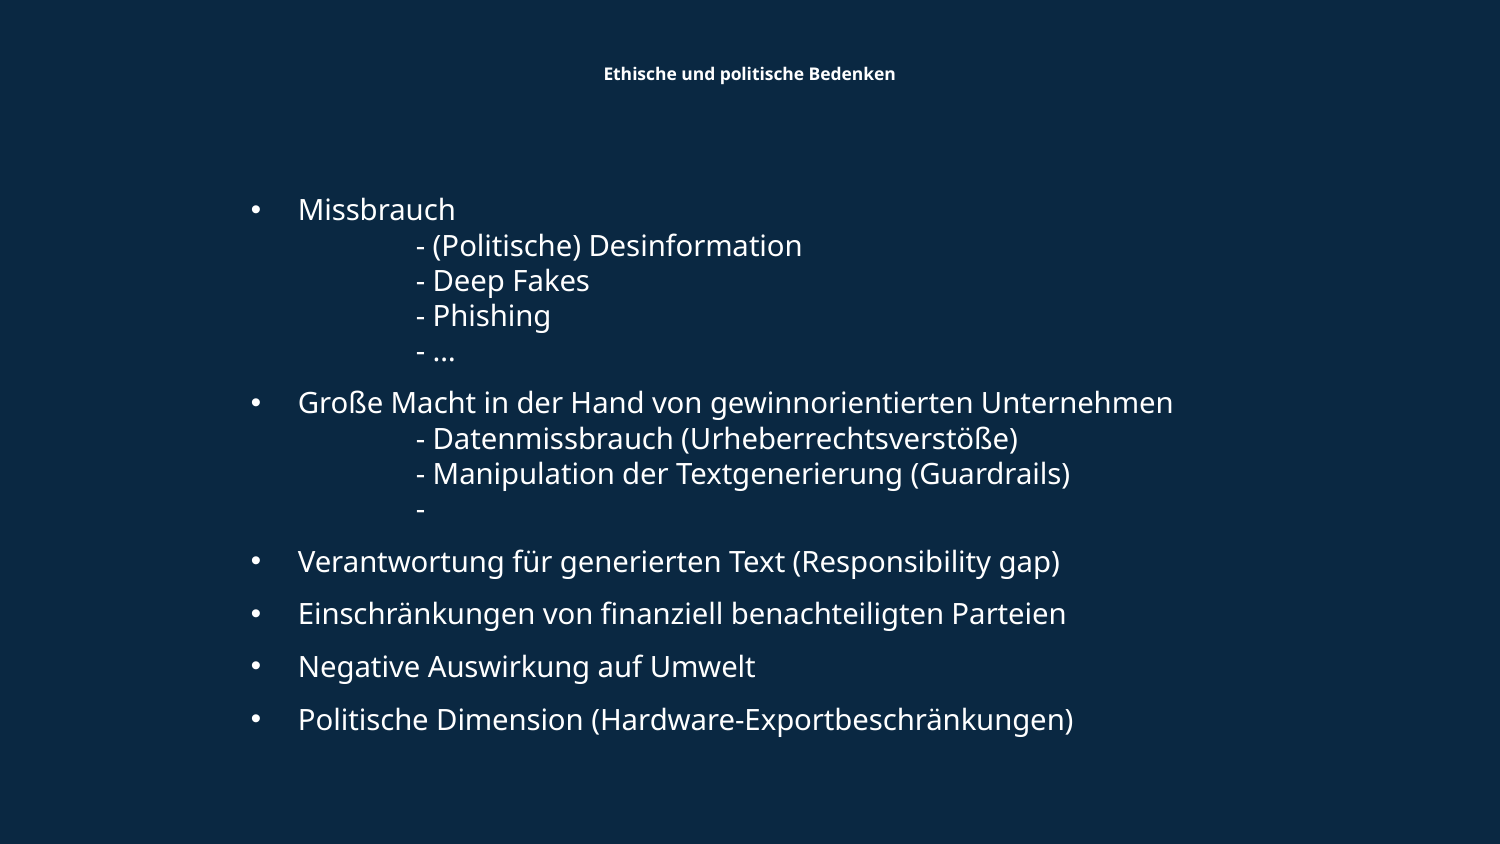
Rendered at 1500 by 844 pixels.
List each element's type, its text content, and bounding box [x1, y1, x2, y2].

title Ethische und politische Bedenken [77, 50, 1423, 97]
text_box Missbrauch - (Politische) Desinformation - Deep Fakes - Phishing - … Große Macht in der Hand von gewinnorientierten Unternehmen - Datenmissbrauch (Urheberrechtsverstöße) - Manipulation der Textgenerierung (Guardrails) - Verantwortung für generierten Text (Responsibility gap) Einschränkungen von finanziell benachteiligten Parteien Negative Auswirkung auf Umwelt Politische Dimension (Hardware-Exportbeschränkungen) [236, 166, 1264, 844]
